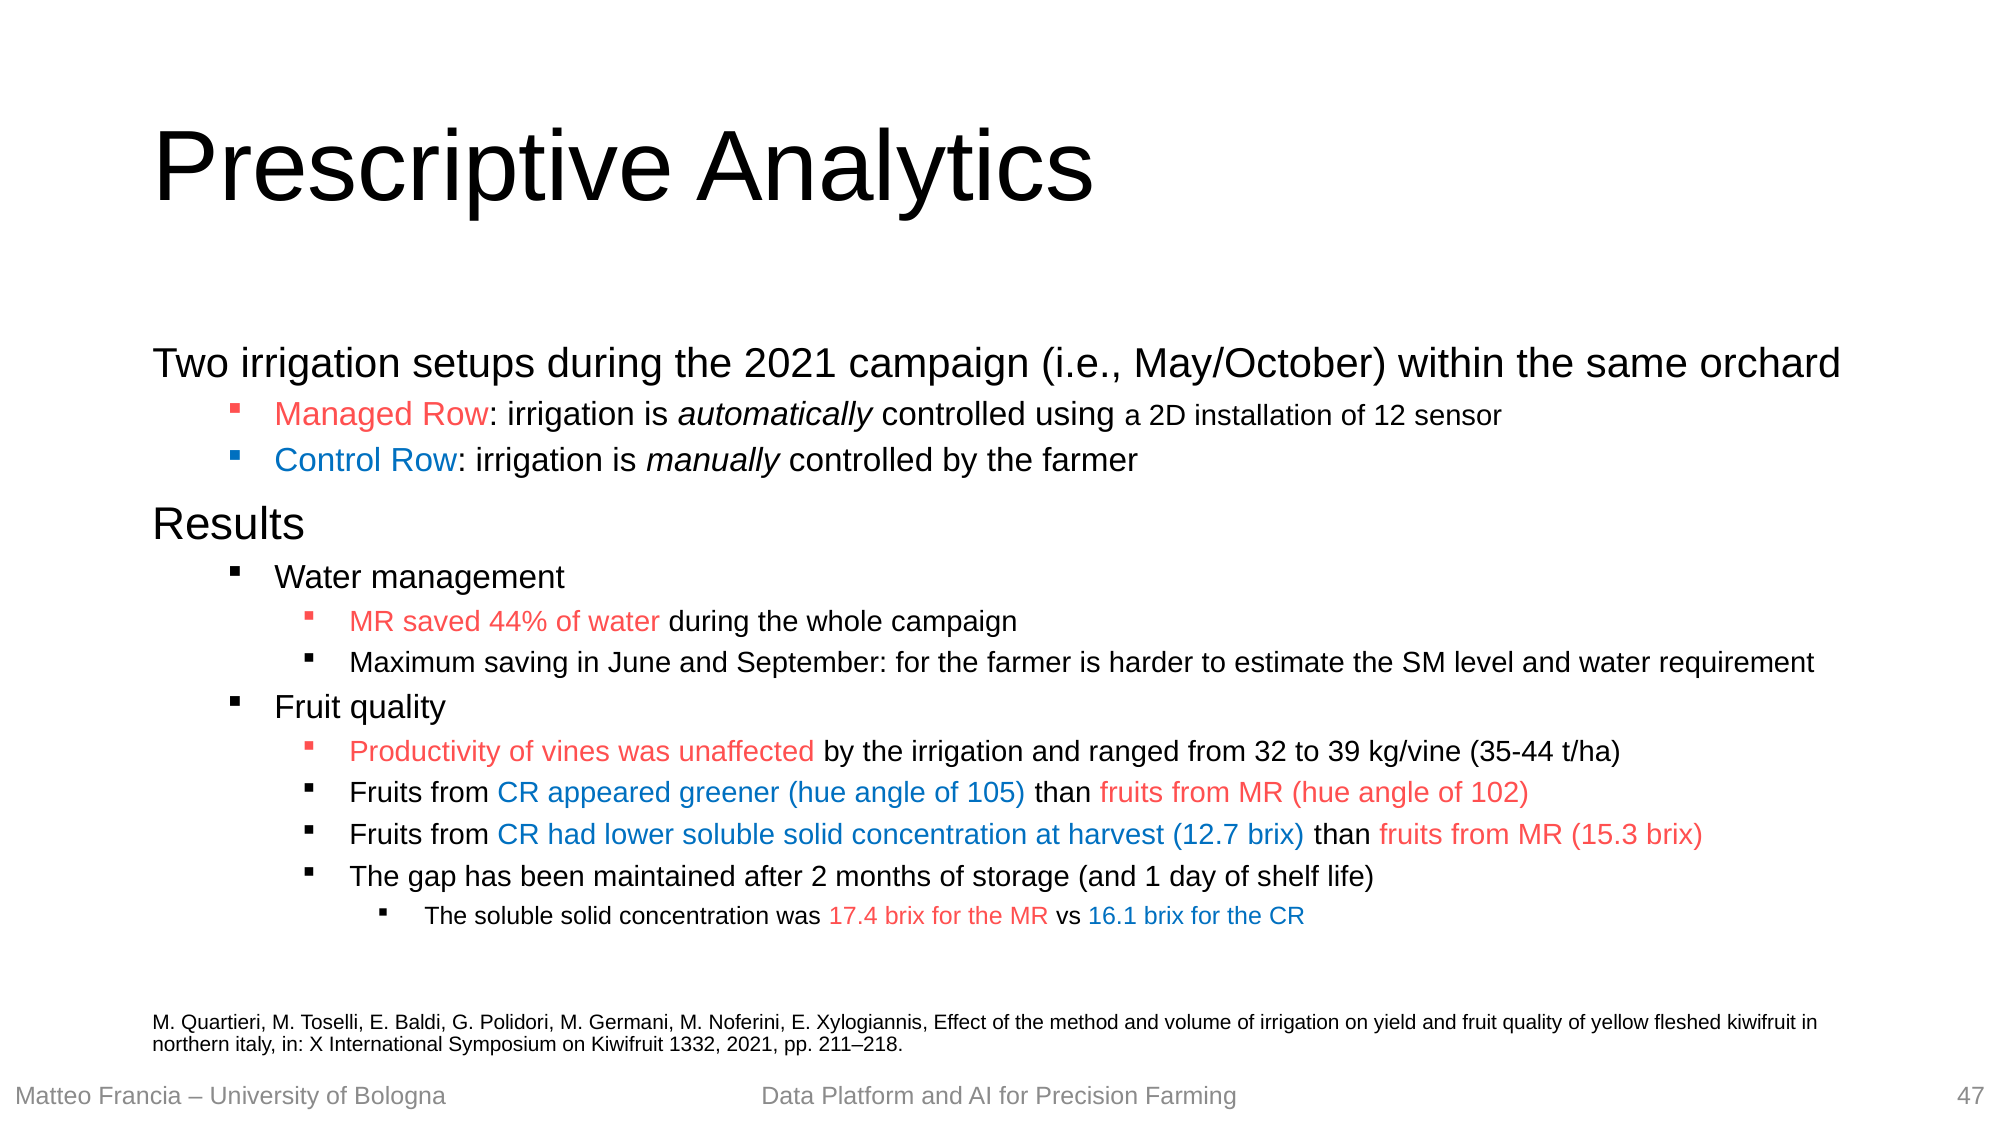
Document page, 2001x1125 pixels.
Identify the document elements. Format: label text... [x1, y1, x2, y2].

slide_number 47 [1550, 1065, 2000, 1125]
list Two irrigation setups during the 2021 campaign (i.e., May/October) within the same orchard Managed Row: irrigation is automatically controlled using a 2D installation of 12 sensor Control Row: irrigation is manually controlled by the farmer Results Water management MR saved 44% of water during the whole campaign Maximum saving in June and September: for the farmer is harder to estimate the SM level and water requirement Fruit quality Productivity of vines was unaffected by the irrigation and ranged from 32 to 39 kg/vine (35-44 t/ha) Fruits from CR appeared greener (hue angle of 105) than fruits from MR (hue angle of 102) Fruits from CR had lower soluble solid concentration at harvest (12.7 brix) than fruits from MR (15.3 brix) The gap has been maintained after 2 months of storage (and 1 day of shelf life) The soluble solid concentration was 17.4 brix for the MR vs 16.1 brix for the CR [137, 278, 1863, 993]
footer Matteo Francia – University of Bologna [0, 1065, 466, 1125]
title Prescriptive Analytics [137, 59, 1863, 278]
list M. Quartieri, M. Toselli, E. Baldi, G. Polidori, M. Germani, M. Noferini, E. Xylogiannis, Effect of the method and volume of irrigation on yield and fruit quality of yellow fleshed kiwifruit in northern italy, in: X International Symposium on Kiwifruit 1332, 2021, pp. 211–218. [137, 1003, 1863, 1064]
